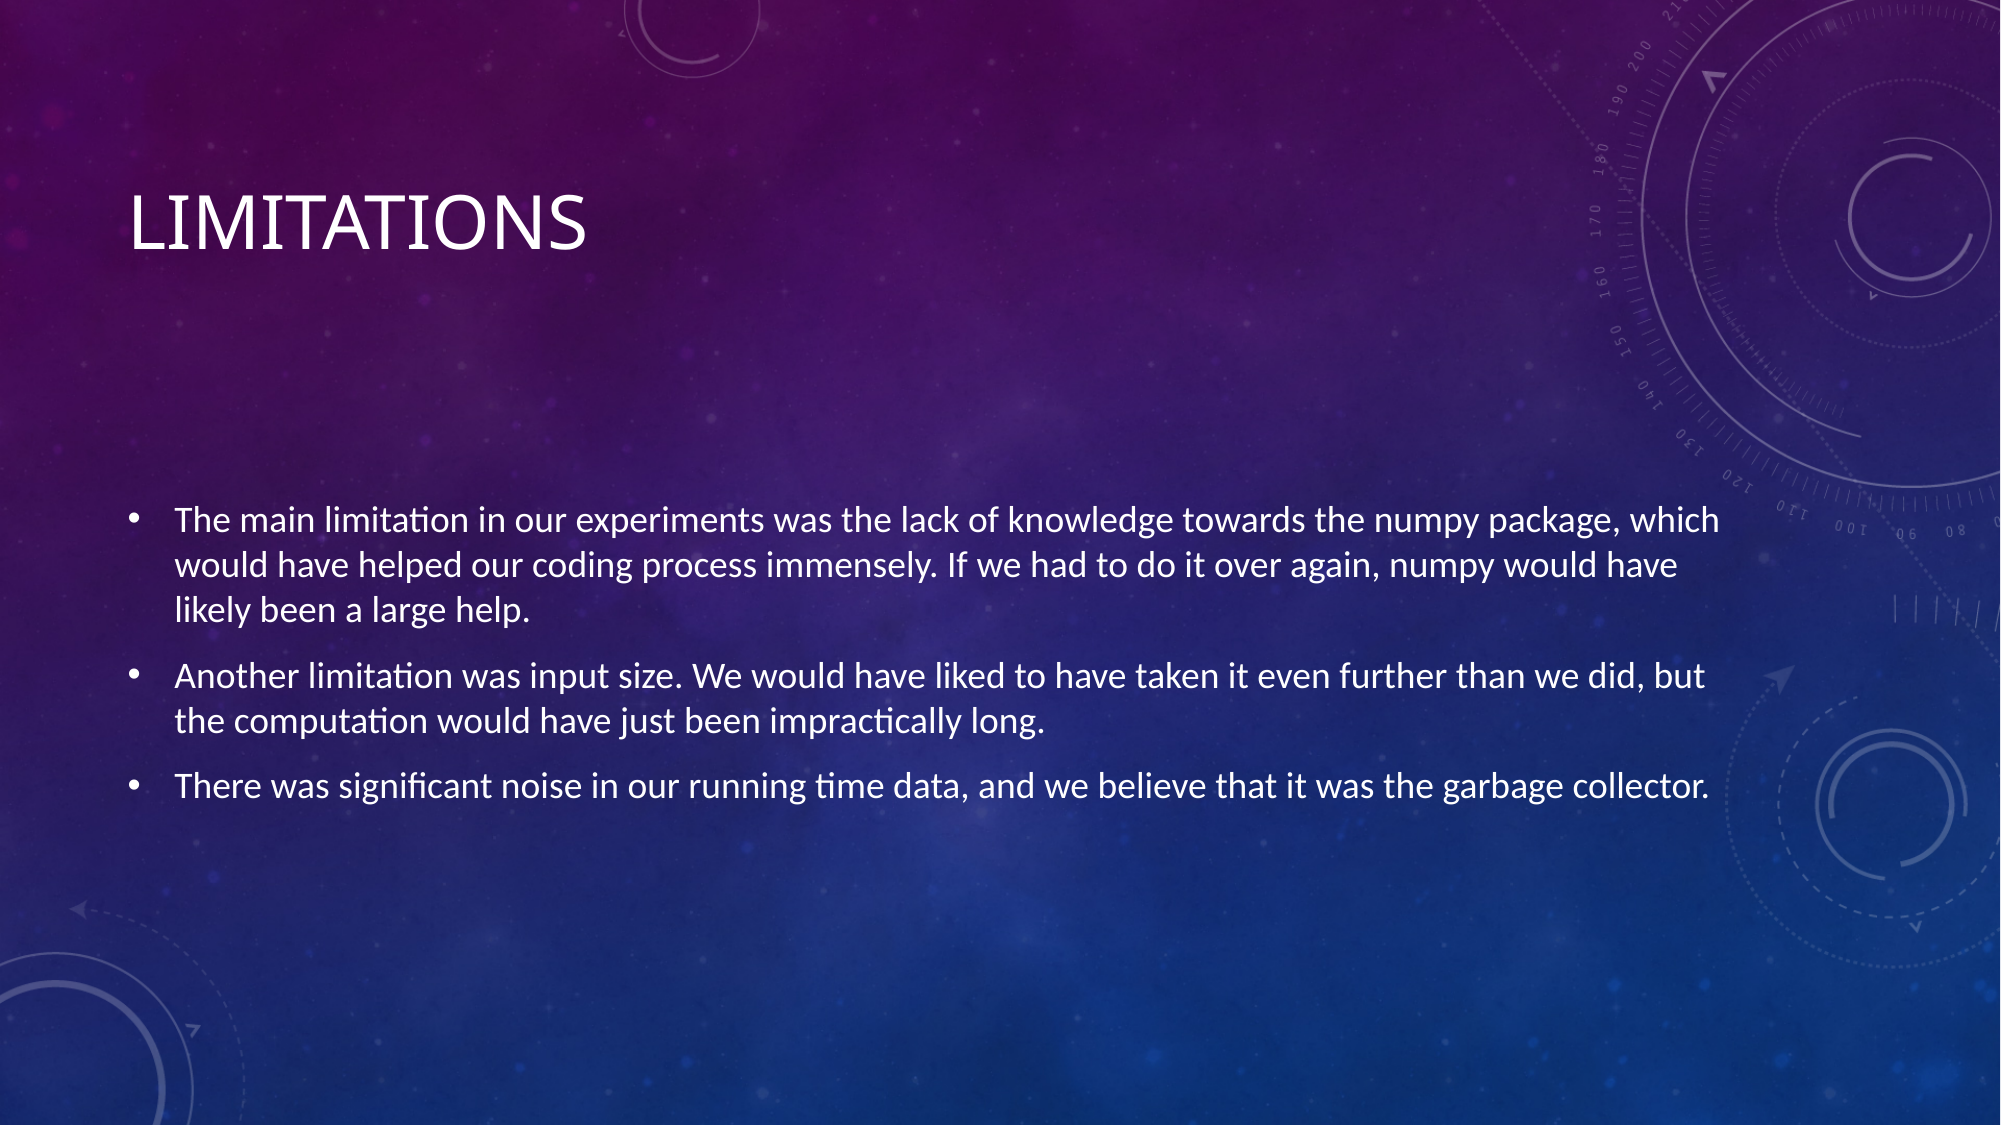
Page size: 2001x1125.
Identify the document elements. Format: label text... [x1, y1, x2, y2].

list The main limitation in our experiments was the lack of knowledge towards the numpy package, which would have helped our coding process immensely. If we had to do it over again, numpy would have likely been a large help. Another limitation was input size. We would have liked to have taken it even further than we did, but the computation would have just been impractically long. There was significant noise in our running time data, and we believe that it was the garbage collector. [112, 351, 1775, 950]
title LIMITATIONS [112, 99, 1775, 339]
picture [0, 0, 2001, 1125]
